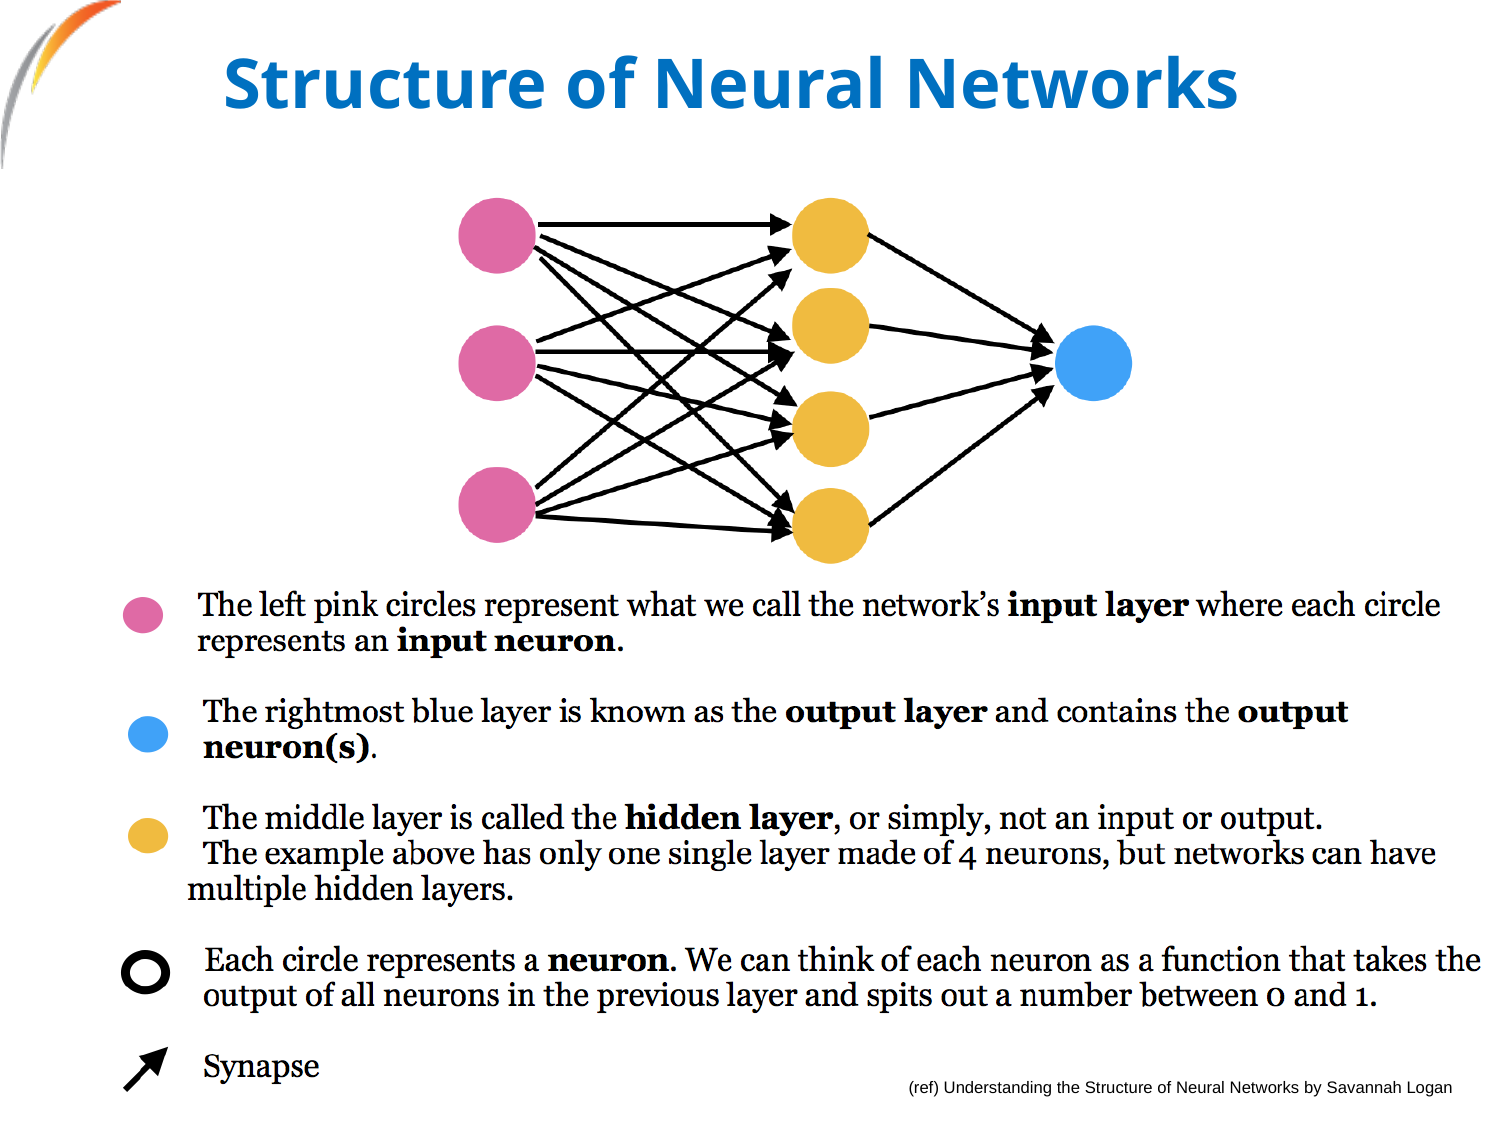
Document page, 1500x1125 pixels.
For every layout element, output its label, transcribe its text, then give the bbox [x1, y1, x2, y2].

picture [102, 178, 1500, 1125]
text_box Structure of Neural Networks [0, 0, 1483, 163]
picture [0, 163, 121, 169]
